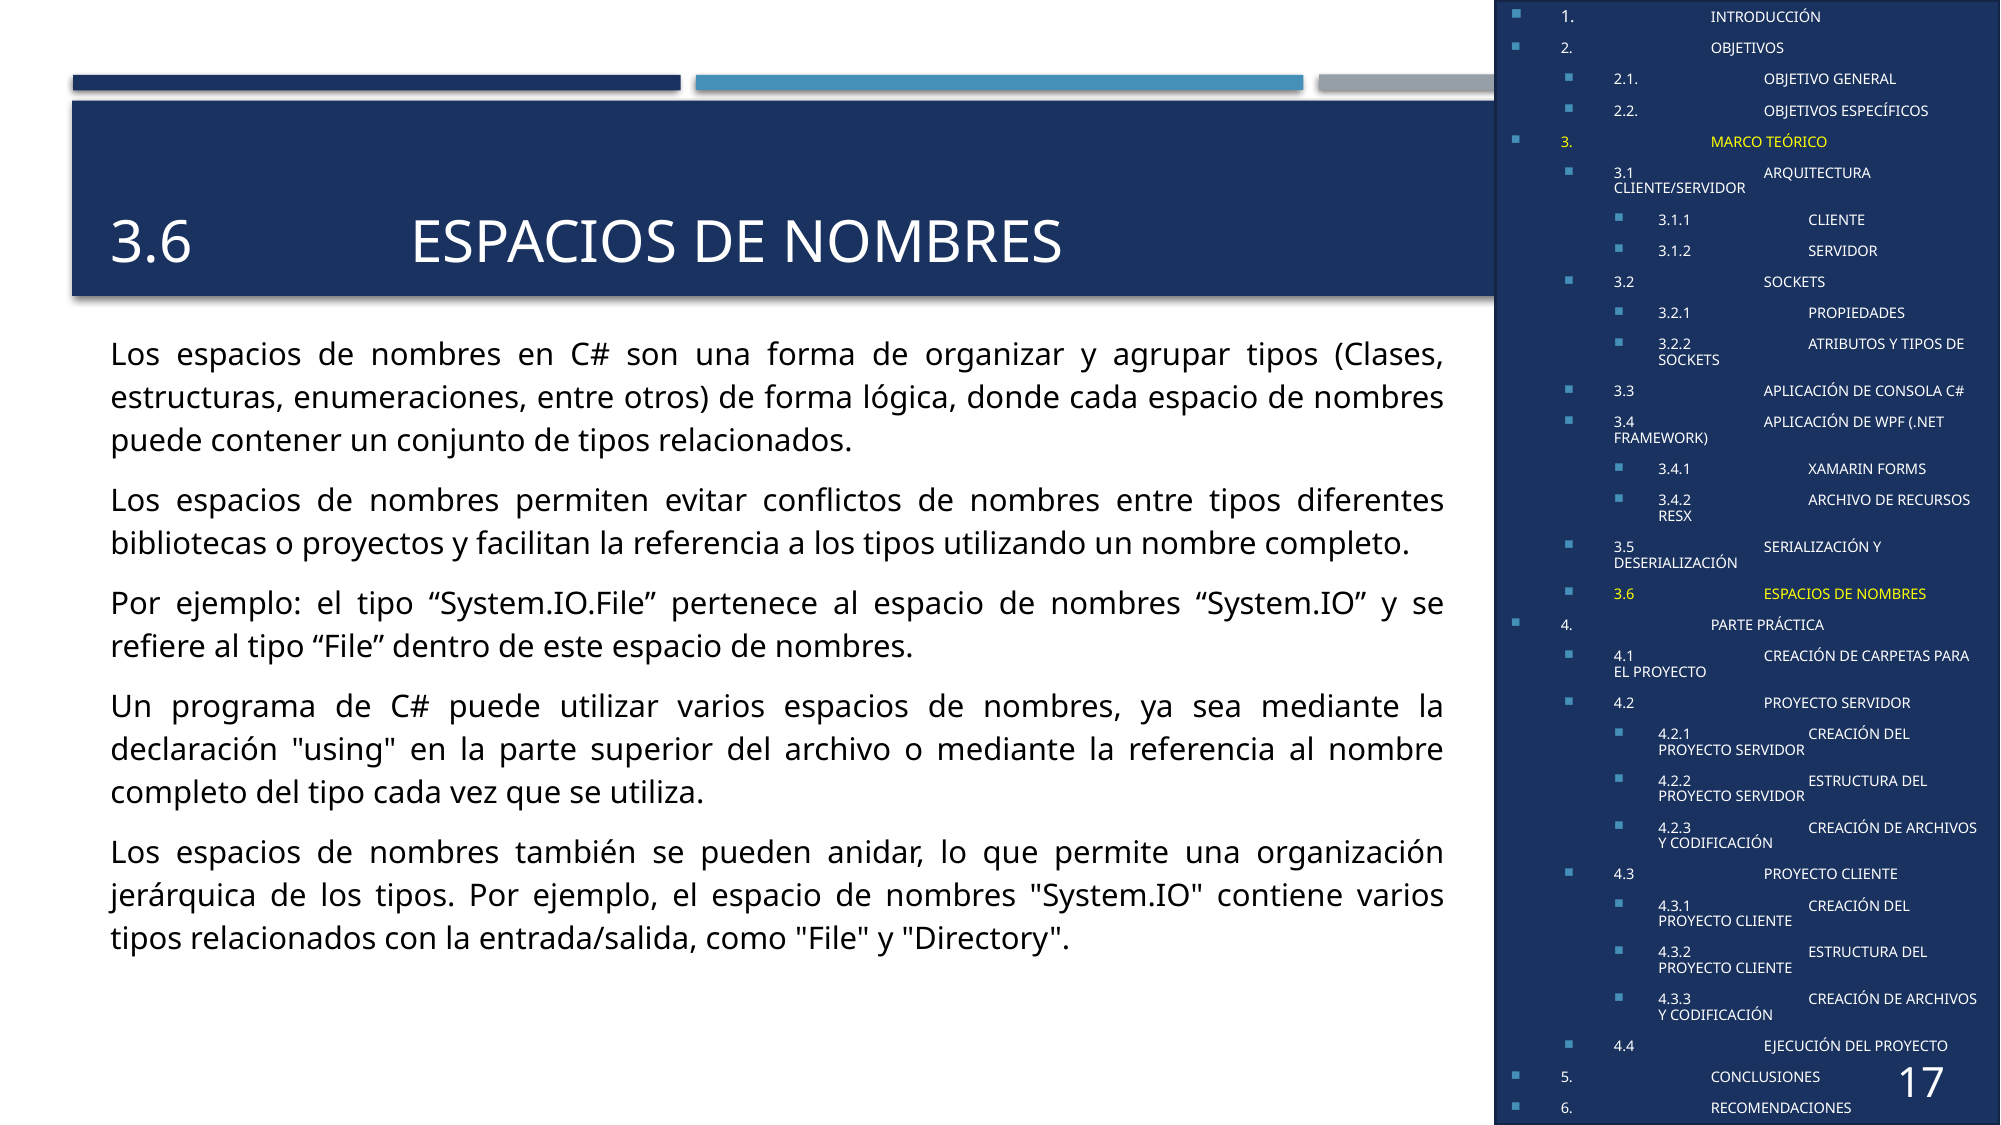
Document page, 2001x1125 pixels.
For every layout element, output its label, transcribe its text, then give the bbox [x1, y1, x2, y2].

list Los espacios de nombres en C# son una forma de organizar y agrupar tipos (Clases, estructuras, enumeraciones, entre otros) de forma lógica, donde cada espacio de nombres puede contener un conjunto de tipos relacionados. Los espacios de nombres permiten evitar conflictos de nombres entre tipos diferentes bibliotecas o proyectos y facilitan la referencia a los tipos utilizando un nombre completo. Por ejemplo: el tipo “System.IO.File” pertenece al espacio de nombres “System.IO” y se refiere al tipo “File” dentro de este espacio de nombres. Un programa de C# puede utilizar varios espacios de nombres, ya sea mediante la declaración "using" en la parte superior del archivo o mediante la referencia al nombre completo del tipo cada vez que se utiliza. Los espacios de nombres también se pueden anidar, lo que permite una organización jerárquica de los tipos. Por ejemplo, el espacio de nombres "System.IO" contiene varios tipos relacionados con la entrada/salida, como "File" y "Directory". [95, 315, 1460, 969]
title 3.6 ESPACIOS DE NOMBRES [95, 115, 1494, 282]
text_box 1. INTRODUCCIÓN 2. OBJETIVOS 2.1. OBJETIVO GENERAL 2.2. OBJETIVOS ESPECÍFICOS 3. MARCO TEÓRICO 3.1 ARQUITECTURA CLIENTE/SERVIDOR 3.1.1 CLIENTE 3.1.2 SERVIDOR 3.2 SOCKETS 3.2.1 PROPIEDADES 3.2.2 ATRIBUTOS Y TIPOS DE SOCKETS 3.3 APLICACIÓN DE CONSOLA C# 3.4 APLICACIÓN DE WPF (.NET FRAMEWORK) 3.4.1 XAMARIN FORMS 3.4.2 ARCHIVO DE RECURSOS RESX 3.5 SERIALIZACIÓN Y DESERIALIZACIÓN 3.6 ESPACIOS DE NOMBRES 4. PARTE PRÁCTICA 4.1 CREACIÓN DE CARPETAS PARA EL PROYECTO 4.2 PROYECTO SERVIDOR 4.2.1 CREACIÓN DEL PROYECTO SERVIDOR 4.2.2 ESTRUCTURA DEL PROYECTO SERVIDOR 4.2.3 CREACIÓN DE ARCHIVOS Y CODIFICACIÓN 4.3 PROYECTO CLIENTE 4.3.1 CREACIÓN DEL PROYECTO CLIENTE 4.3.2 ESTRUCTURA DEL PROYECTO CLIENTE 4.3.3 CREACIÓN DE ARCHIVOS Y CODIFICACIÓN 4.4 EJECUCIÓN DEL PROYECTO 5. CONCLUSIONES 6. RECOMENDACIONES [1494, 0, 2000, 1125]
text_box 17 [1882, 1047, 1989, 1113]
